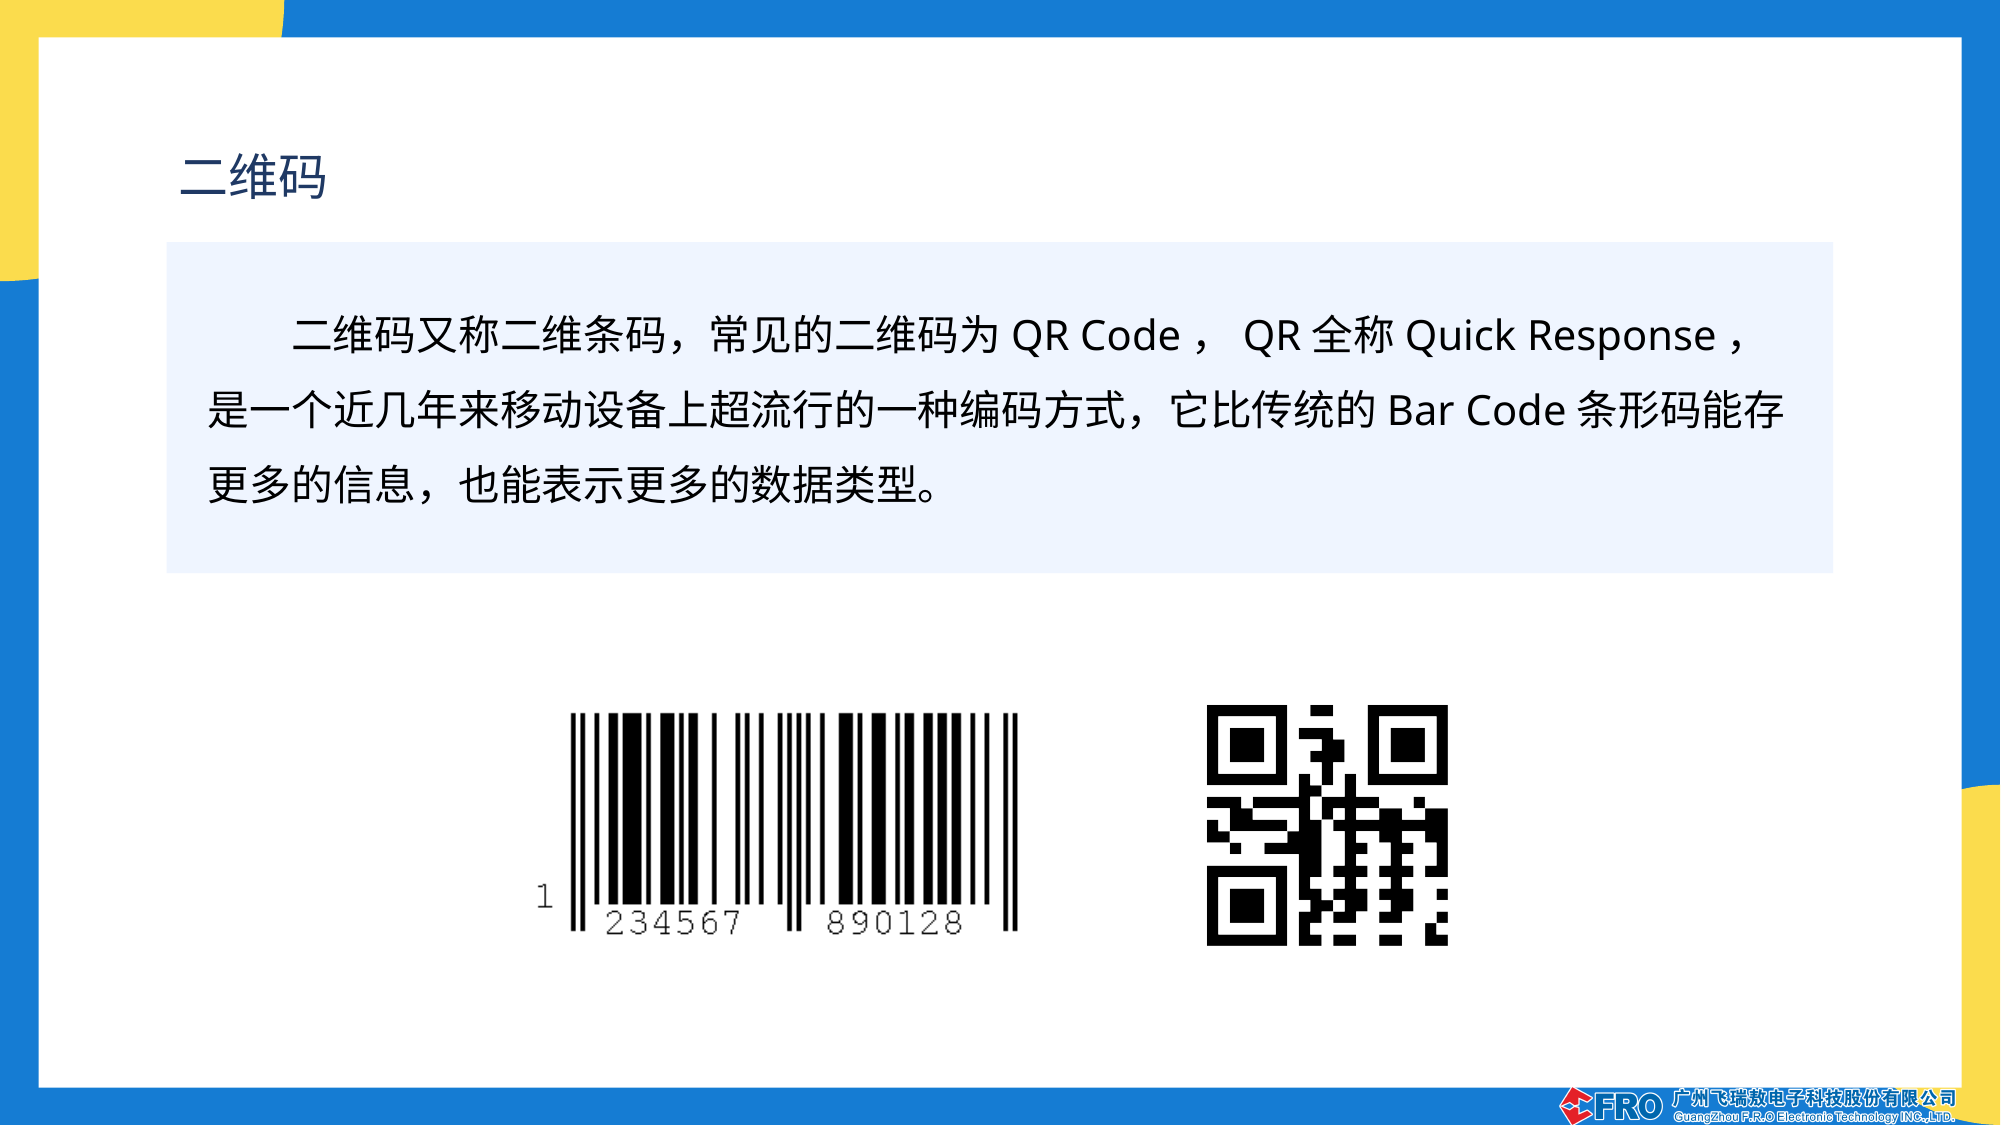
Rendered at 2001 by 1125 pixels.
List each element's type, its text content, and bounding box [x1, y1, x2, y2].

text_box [529, 682, 1471, 969]
text_box 二维码又称二维条码，常见的二维码为QR Code，QR全称Quick Response，是一个近几年来移动设备上超流行的一种编码方式，它比传统的Bar Code条形码能存更多的信息，也能表示更多的数据类型。 [166, 241, 1834, 574]
picture [1559, 1087, 1956, 1125]
text_box 二维码 [163, 137, 1144, 213]
